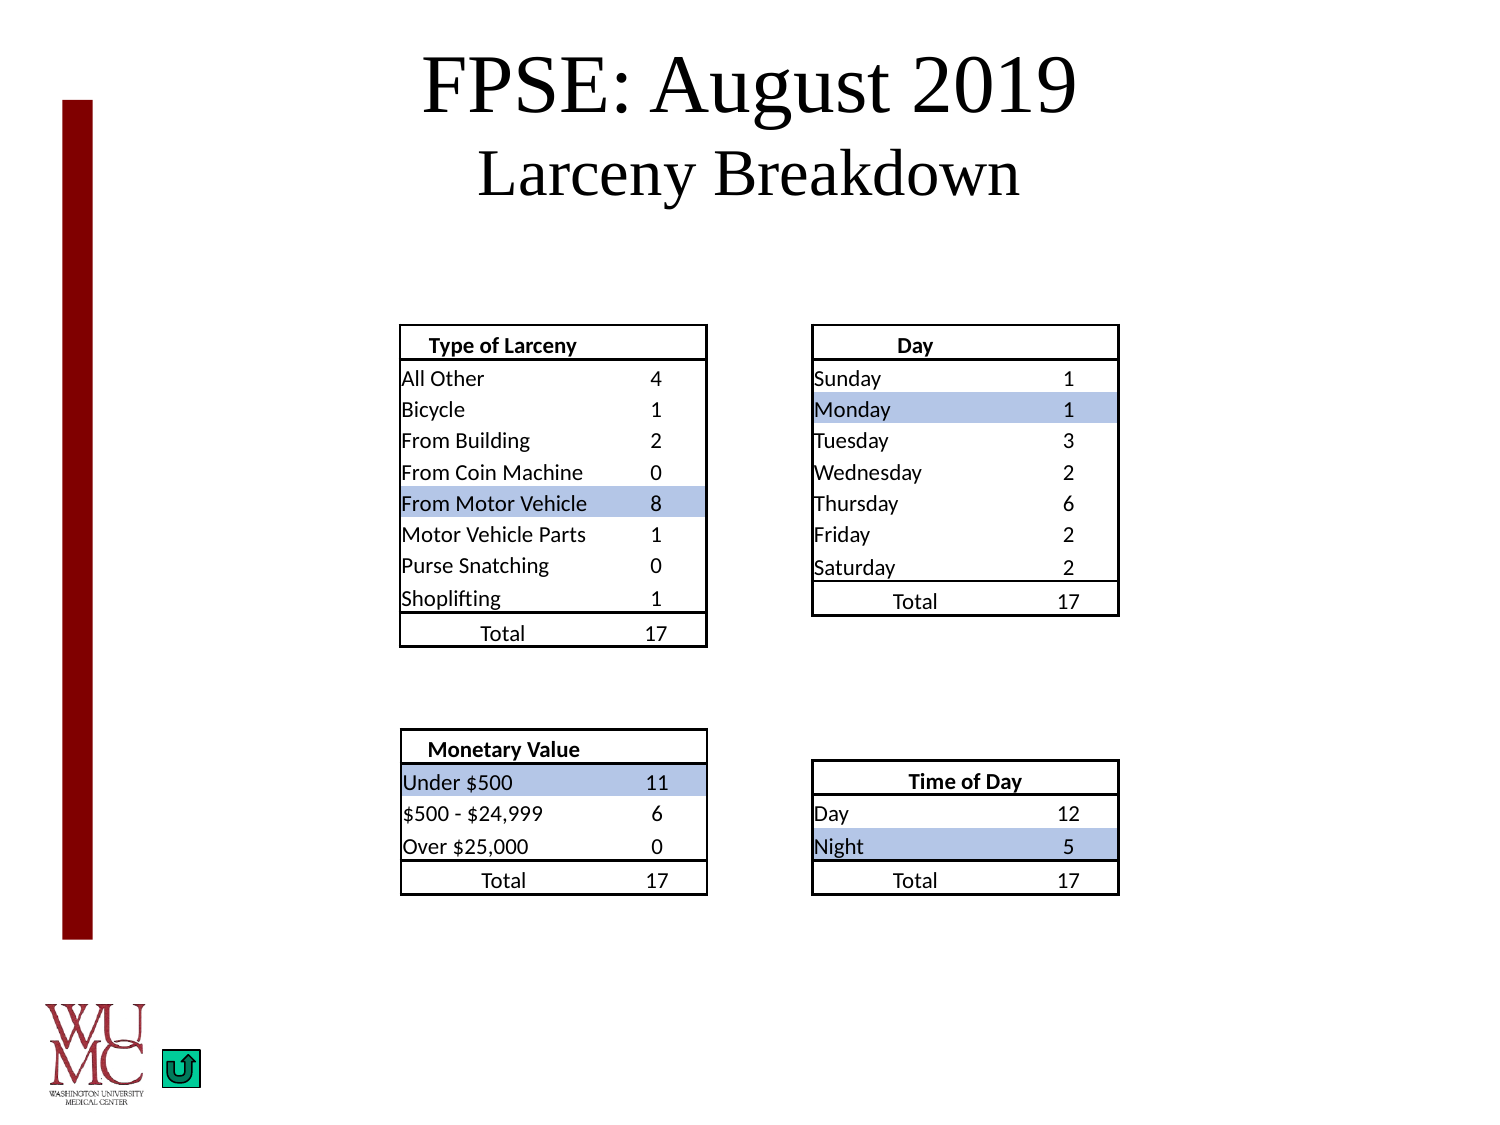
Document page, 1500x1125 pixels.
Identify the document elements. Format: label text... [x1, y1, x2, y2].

table_header [607, 731, 706, 762]
table_cell 1 [1019, 392, 1117, 423]
table_cell 11 [607, 765, 706, 796]
table_cell Bicycle [401, 392, 606, 423]
table_cell 4 [606, 361, 705, 392]
table_cell 17 [607, 862, 706, 893]
table_cell Friday [814, 517, 1019, 548]
table_cell 8 [606, 486, 705, 517]
table_cell 0 [606, 455, 705, 486]
table_header [1019, 326, 1117, 358]
table_cell 2 [606, 423, 705, 455]
table_cell 2 [1019, 517, 1117, 548]
table_cell Wednesday [814, 455, 1019, 486]
table_header Day [814, 326, 1019, 358]
table_cell Thursday [814, 486, 1019, 517]
table_cell 17 [1019, 582, 1117, 614]
table_cell Sunday [814, 361, 1019, 392]
table_cell 5 [1019, 828, 1117, 859]
table_cell Total [402, 862, 607, 893]
table_cell 0 [607, 828, 706, 859]
table_cell 3 [1019, 423, 1117, 455]
table_cell 2 [1019, 455, 1117, 486]
picture [41, 996, 156, 1113]
table_cell Purse Snatching [401, 548, 606, 580]
table_cell 17 [1019, 862, 1117, 893]
table_cell From Motor Vehicle [401, 486, 606, 517]
table_header [606, 326, 705, 358]
table_cell Over $25,000 [402, 828, 607, 859]
table_cell Saturday [814, 548, 1019, 580]
table_cell Night [814, 828, 1019, 859]
table_cell 1 [606, 580, 705, 611]
table_cell 2 [1019, 548, 1117, 580]
table_header Time of Day [814, 762, 1117, 793]
table_cell Under $500 [402, 765, 607, 796]
table_cell All Other [401, 361, 606, 392]
table_cell Day [814, 796, 1019, 828]
table_cell Total [814, 582, 1019, 614]
table_cell 12 [1019, 796, 1117, 828]
table_header Type of Larceny [401, 326, 606, 358]
table_cell 6 [1019, 486, 1117, 517]
table_cell Total [814, 862, 1019, 893]
table_cell Total [401, 614, 606, 645]
table_cell 6 [607, 796, 706, 828]
table_cell 1 [1019, 361, 1117, 392]
table_header Monetary Value [402, 731, 607, 762]
title FPSE: August 2019 Larceny Breakdown [112, 24, 1388, 213]
table_cell 1 [606, 517, 705, 548]
table_cell Motor Vehicle Parts [401, 517, 606, 548]
table_cell 0 [606, 548, 705, 580]
table_cell Shoplifting [401, 580, 606, 611]
text_box [162, 1050, 201, 1088]
table_cell 1 [606, 392, 705, 423]
table_cell From Building [401, 423, 606, 455]
table_cell $500 - $24,999 [402, 796, 607, 828]
table_cell 17 [606, 614, 705, 645]
table_cell From Coin Machine [401, 455, 606, 486]
table_cell Tuesday [814, 423, 1019, 455]
table_cell Monday [814, 392, 1019, 423]
